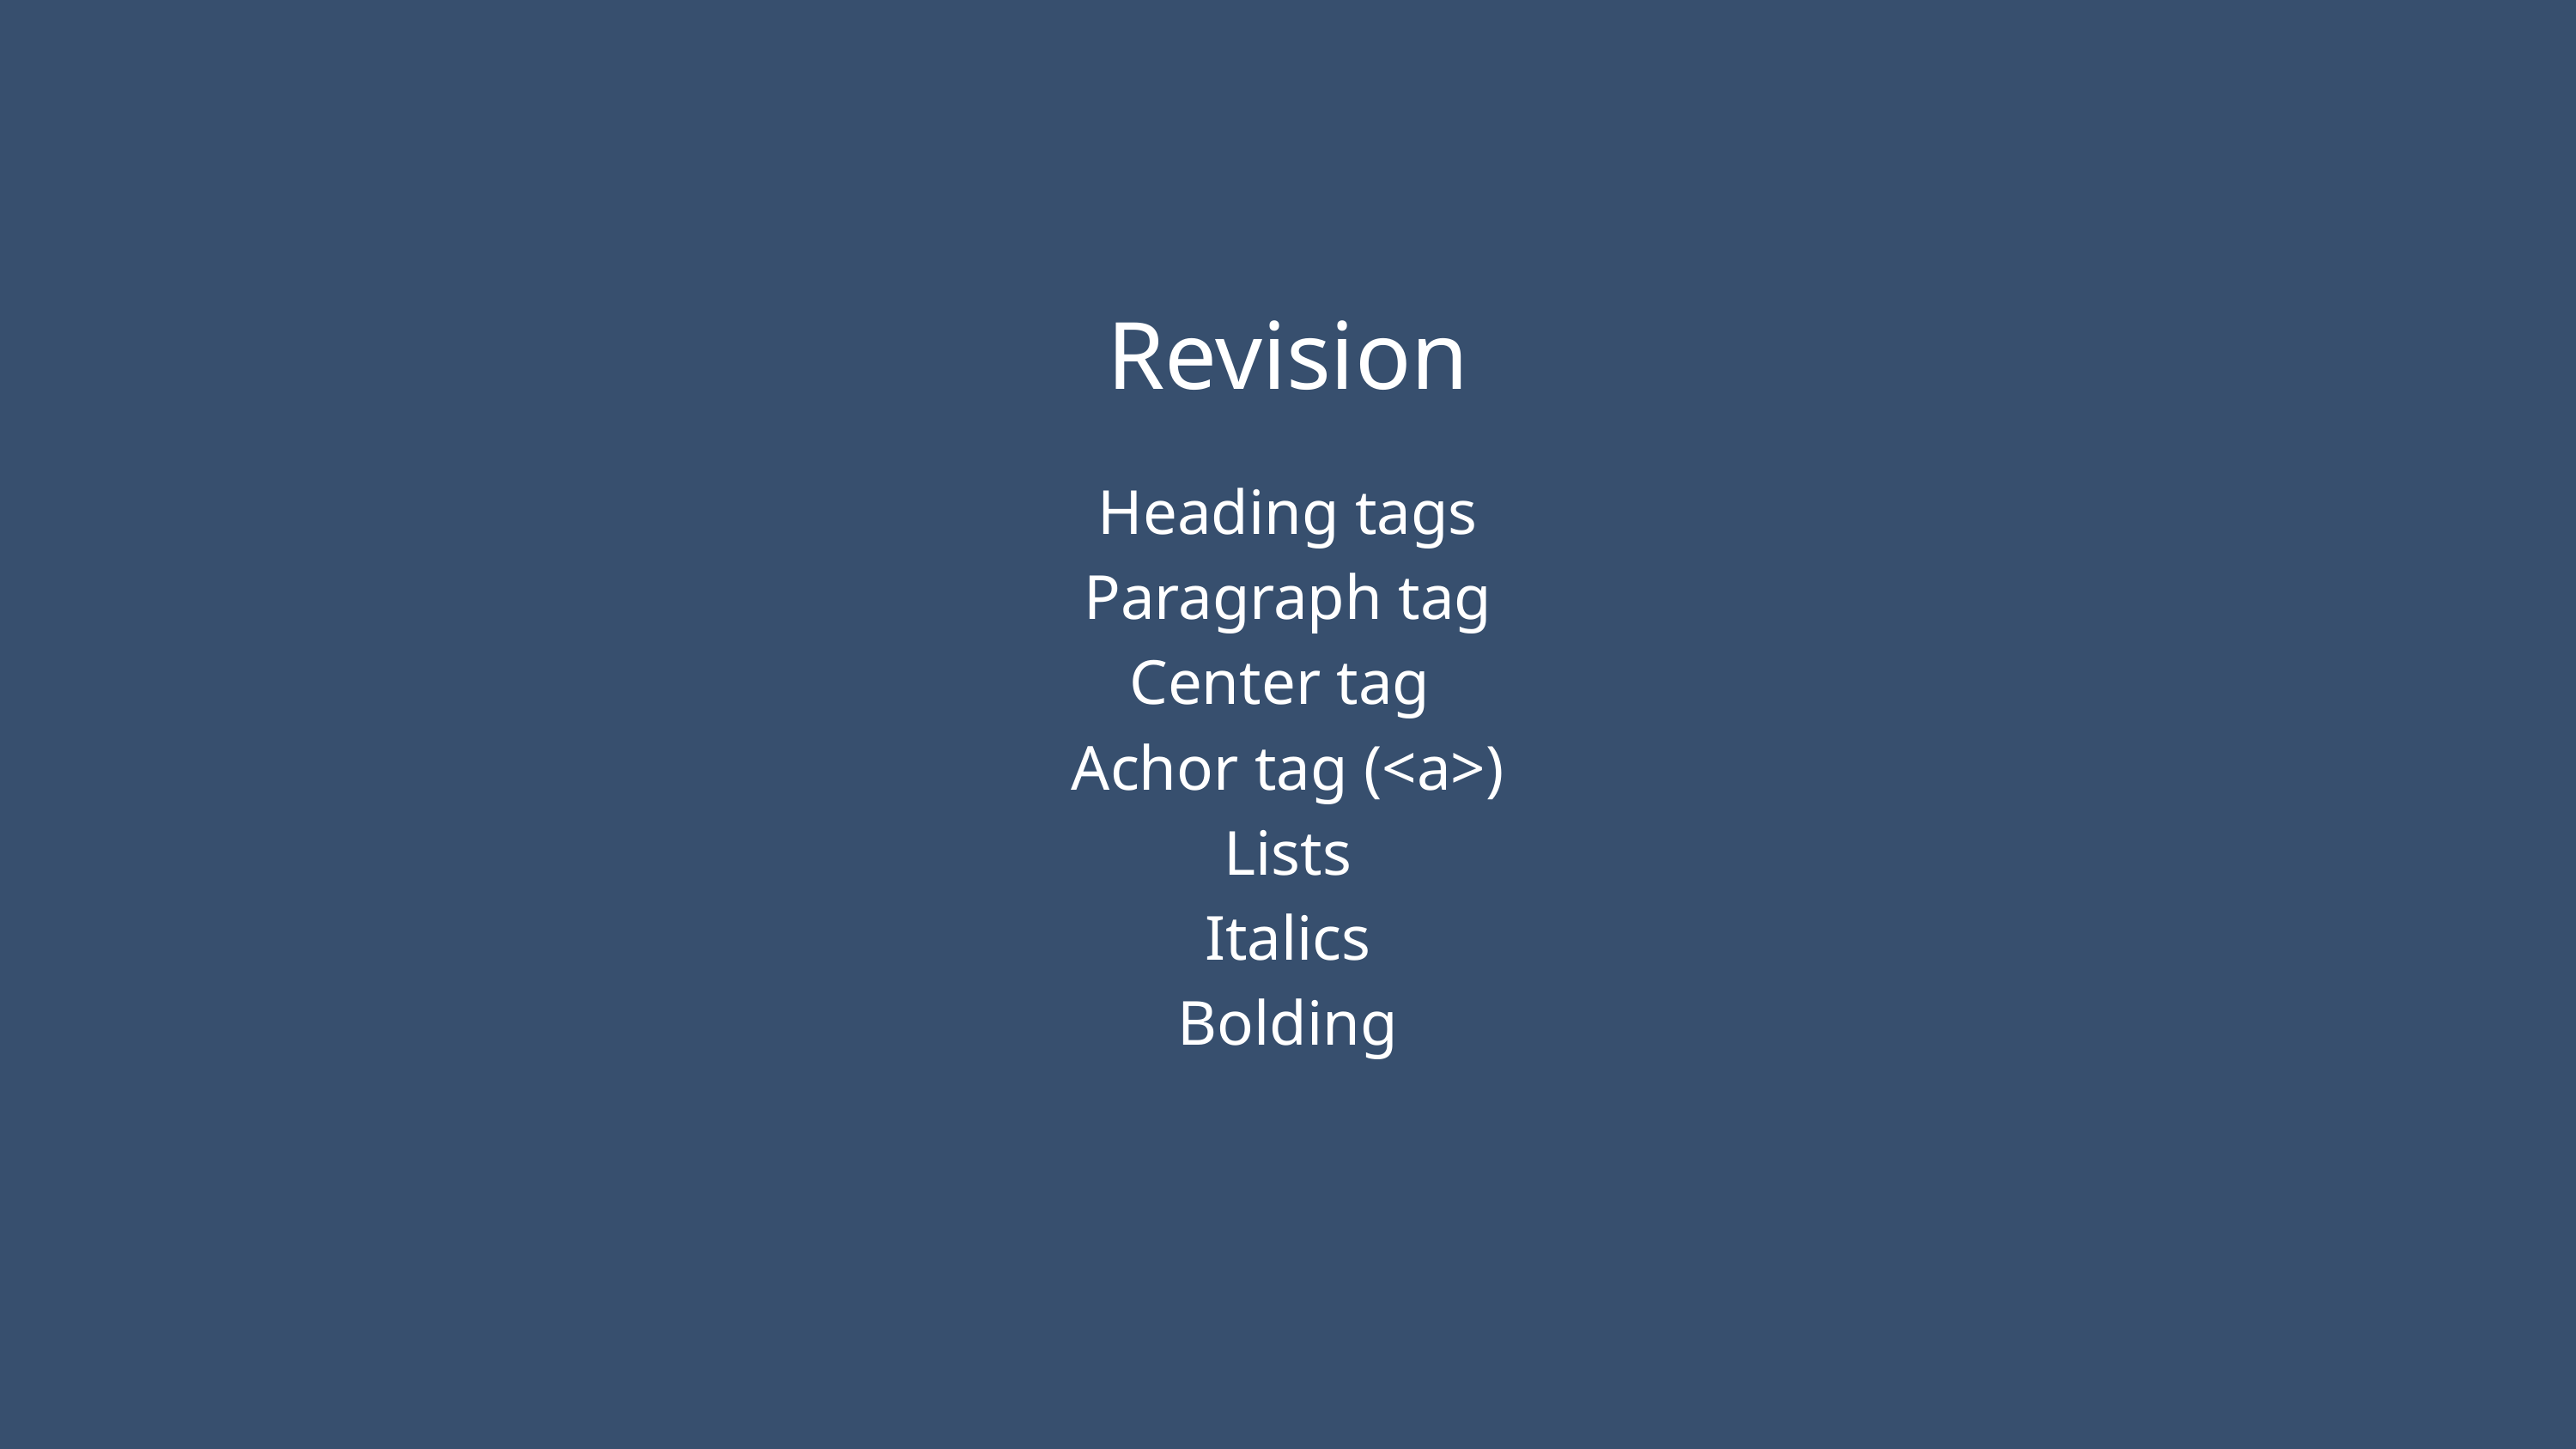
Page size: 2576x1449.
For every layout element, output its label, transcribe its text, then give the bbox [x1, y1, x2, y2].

text_box Heading tags Paragraph tag Center tag Achor tag (<a>) Lists Italics Bolding [1070, 461, 1506, 1313]
text_box Revision [1094, 277, 1482, 408]
